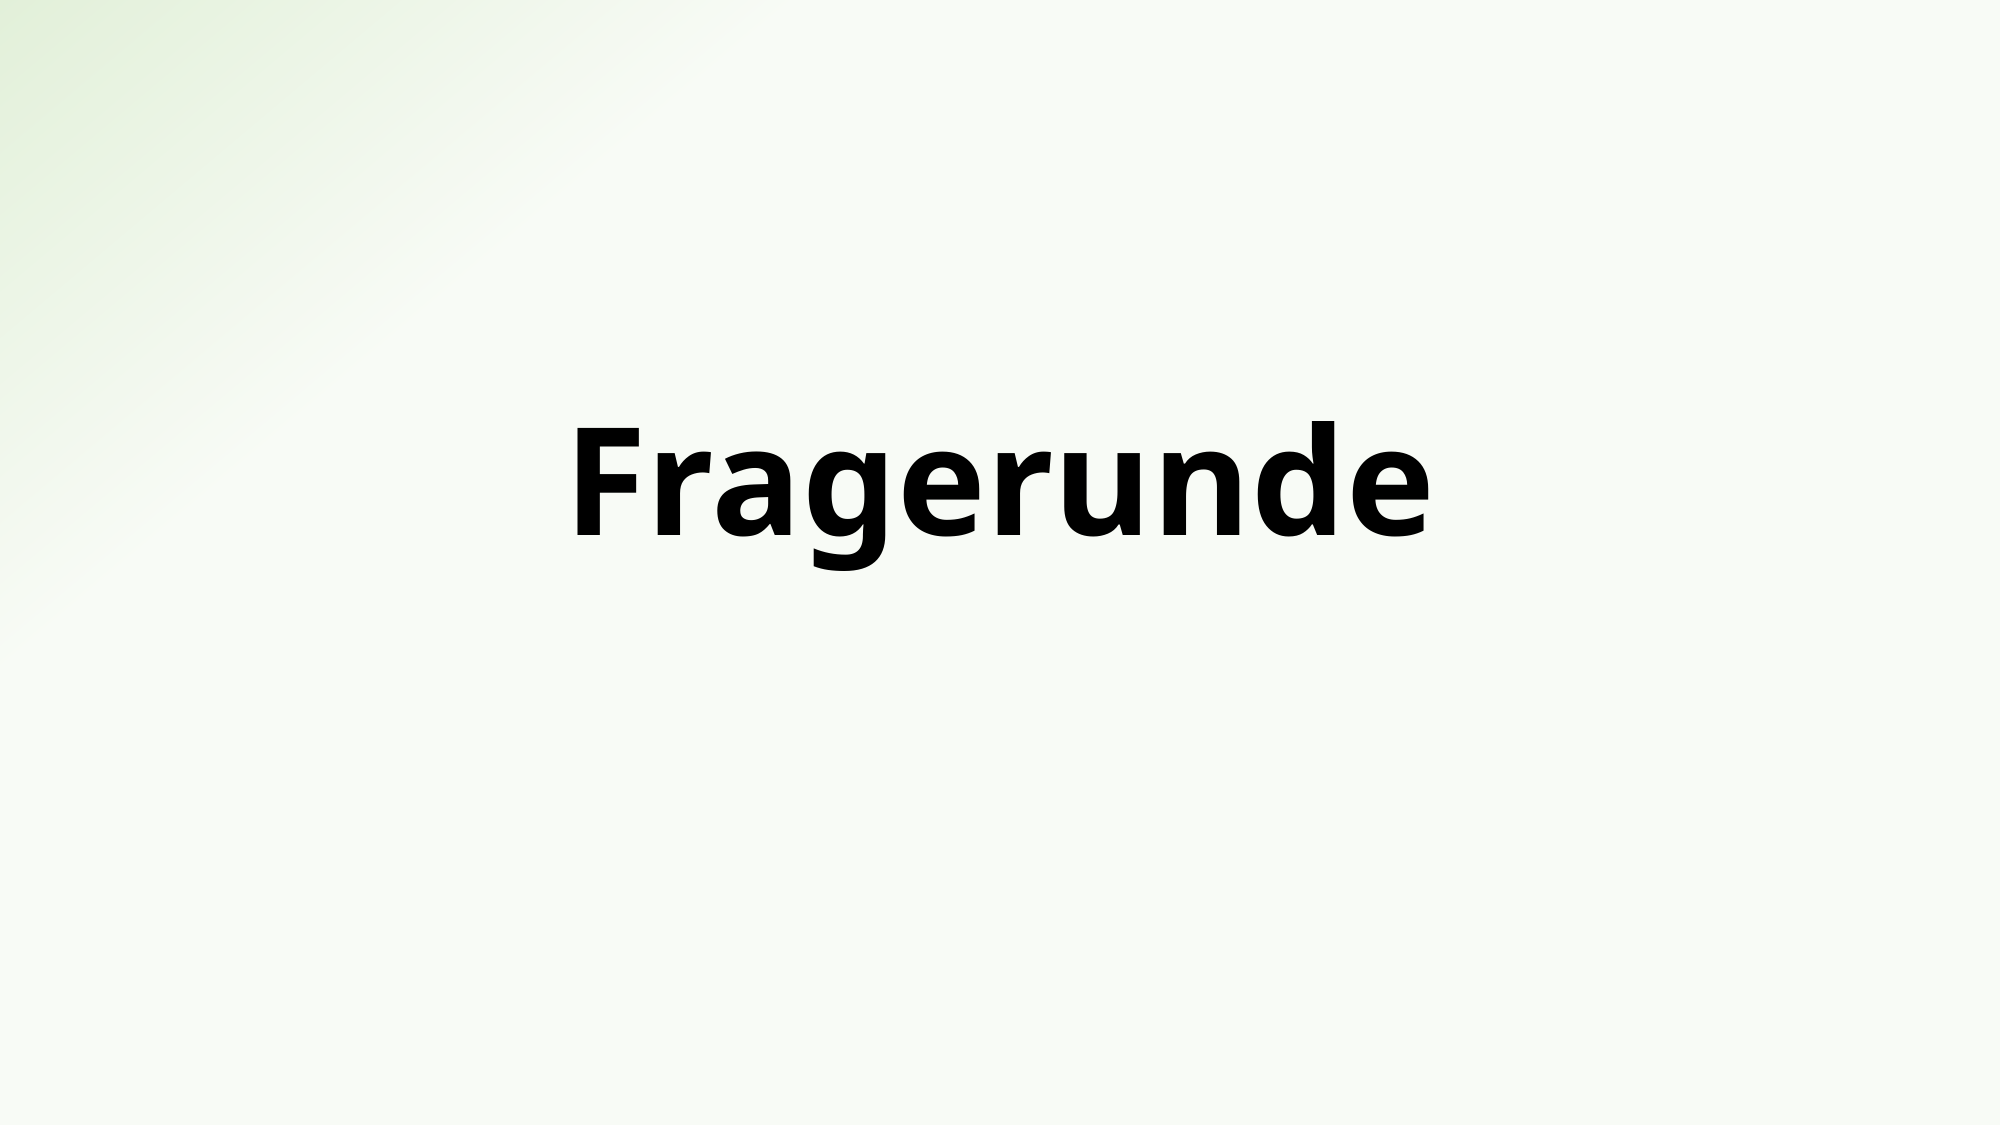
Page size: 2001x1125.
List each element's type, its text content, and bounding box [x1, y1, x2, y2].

title Fragerunde [249, 184, 1750, 576]
